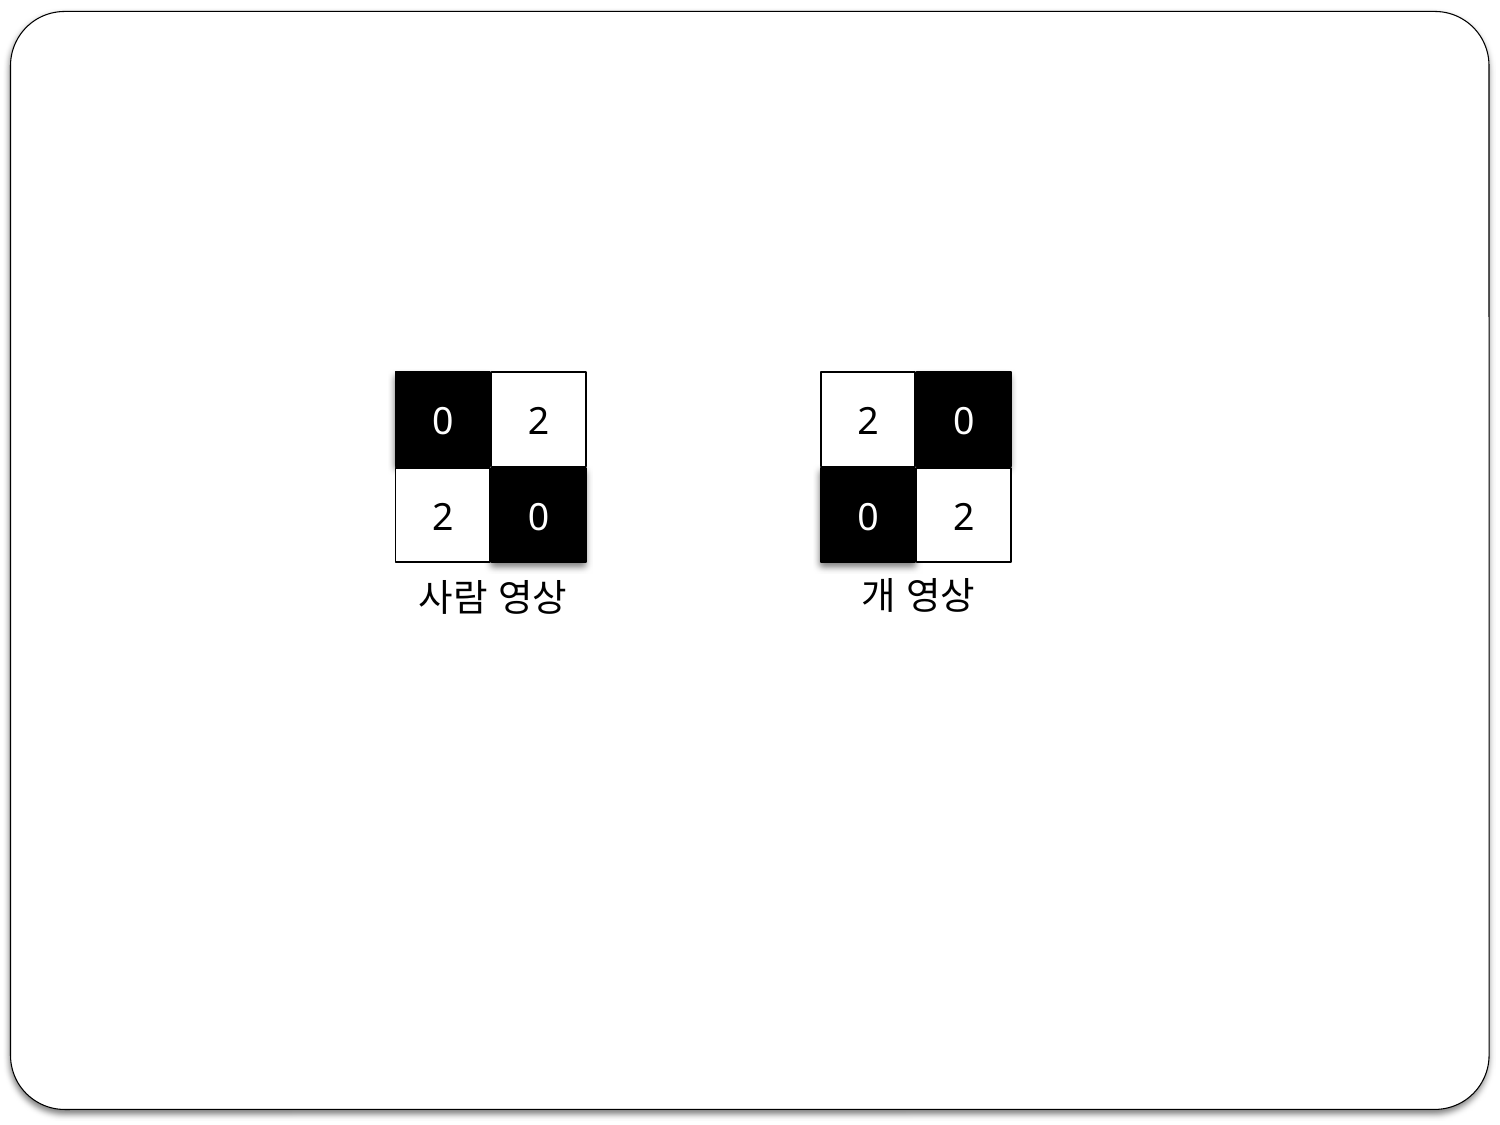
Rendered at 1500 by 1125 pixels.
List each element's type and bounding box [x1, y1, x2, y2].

text_box [395, 371, 591, 628]
text_box [820, 371, 1012, 626]
